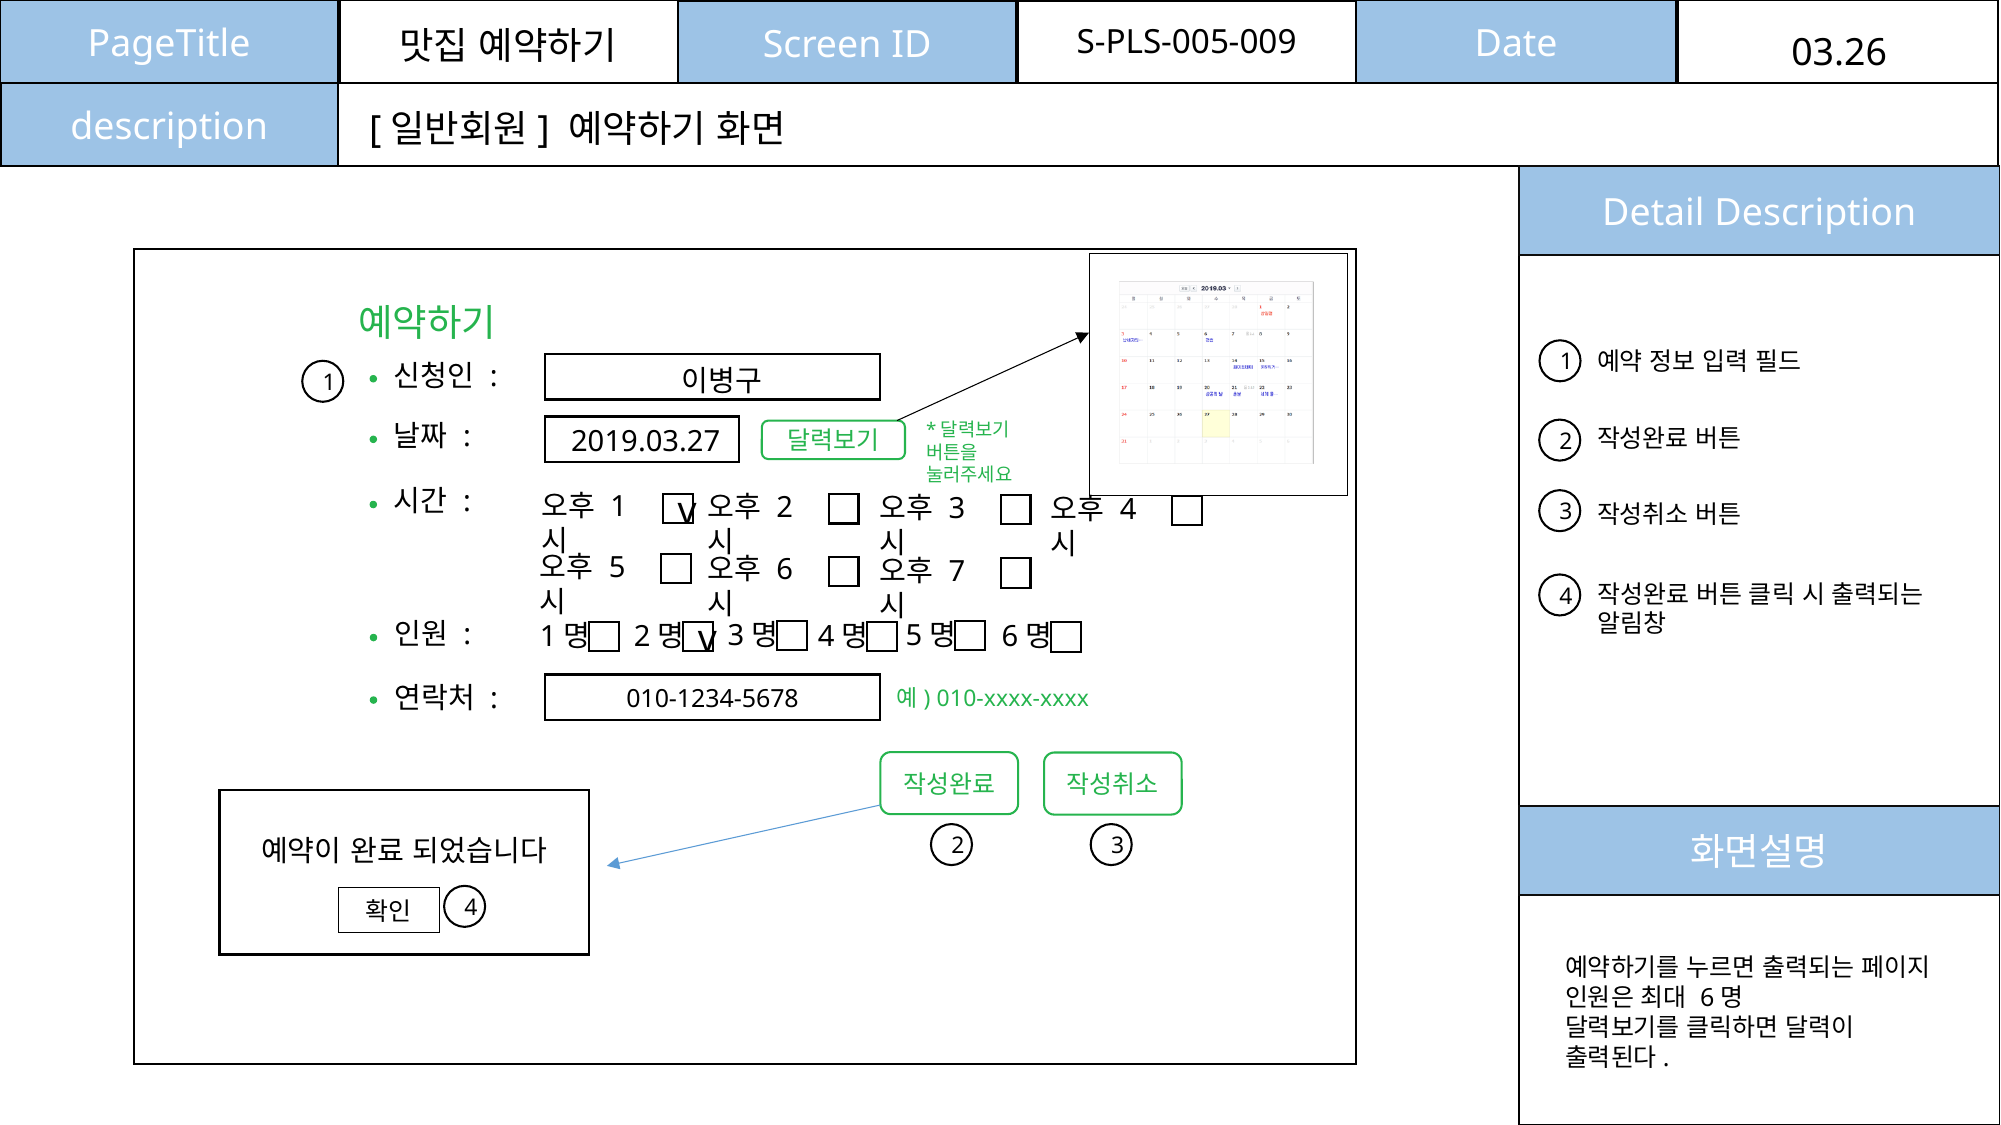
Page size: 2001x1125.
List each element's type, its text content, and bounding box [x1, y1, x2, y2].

picture [1089, 253, 1348, 496]
text_box 예약하기 [343, 291, 532, 352]
text_box [368, 632, 379, 643]
text_box [607, 626, 618, 652]
text_box 인원 : [379, 608, 525, 658]
text_box 시간 : [379, 474, 525, 525]
text_box 4 [1538, 573, 1582, 617]
text_box [674, 553, 692, 584]
text_box [973, 630, 986, 651]
text_box 날짜 : [379, 409, 543, 460]
text_box 5명 [890, 630, 973, 659]
text_box 2 [929, 823, 974, 867]
text_box 연락처 : [379, 671, 543, 722]
text_box [1013, 557, 1032, 589]
text_box 오후 1시 [526, 480, 675, 553]
text_box 달력보기 [760, 419, 907, 461]
text_box 3 [1089, 823, 1133, 867]
text_box *달력보기 버튼을 눌러주세요 [911, 421, 1073, 493]
text_box 1 [301, 359, 345, 403]
text_box 작성취소 [1043, 751, 1183, 816]
text_box 작성취소 버튼 [1582, 490, 1989, 536]
text_box 2명 [618, 609, 701, 660]
text_box 예약하기를 누르면 출력되는 페이지 인원은 최대 6명 달력보기를 클릭하면 달력이 출력된다. [1550, 943, 1969, 1079]
text_box 이병구 [544, 353, 881, 401]
text_box 2 [1538, 418, 1582, 462]
text_box 3명 [712, 628, 795, 659]
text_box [606, 804, 881, 866]
text_box Detail Description [1518, 165, 2000, 256]
text_box [368, 434, 379, 445]
text_box 010-1234-5678 [544, 673, 881, 721]
text_box 예) 010-xxxx-xxxx [882, 675, 1115, 718]
text_box 1 [1538, 339, 1582, 383]
text_box v [675, 493, 692, 524]
text_box v [701, 628, 712, 652]
text_box 예약 정보 입력 필드 [1582, 338, 1989, 383]
text_box [1184, 496, 1203, 526]
text_box 화면설명 [1518, 805, 2000, 896]
text_box 오후 3시 [864, 481, 1013, 545]
text_box [886, 630, 890, 652]
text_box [0, 0, 678, 84]
text_box [337, 84, 1999, 167]
text_box 3 [1538, 489, 1582, 533]
text_box 신청인 : [379, 350, 543, 401]
text_box 4 [443, 884, 487, 928]
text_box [678, 0, 1355, 84]
text_box 확인 [338, 887, 440, 933]
text_box [795, 628, 803, 651]
text_box [368, 373, 379, 384]
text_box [896, 332, 1090, 421]
text_box [133, 248, 1357, 1065]
text_box 1명 [525, 626, 607, 660]
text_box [1355, 0, 1999, 84]
text_box 오후 6시 [692, 543, 841, 628]
text_box [841, 493, 860, 525]
text_box 작성완료 [879, 751, 1020, 816]
text_box [368, 499, 379, 510]
text_box [1518, 896, 2000, 1125]
text_box 2019.03.27 [544, 415, 740, 463]
text_box 6명 [986, 610, 1069, 660]
text_box 오후 5시 [525, 540, 674, 626]
text_box 작성완료 버튼 클릭 시 출력되는 알림창 [1582, 570, 1989, 646]
text_box [1013, 494, 1032, 525]
text_box [1069, 621, 1082, 653]
text_box description [0, 84, 337, 167]
text_box 4명 [803, 609, 886, 660]
text_box [1518, 256, 2000, 805]
text_box 오후 7시 [864, 545, 1013, 630]
text_box 오후 4시 [1035, 482, 1184, 568]
text_box 작성완료 버튼 [1582, 415, 1989, 460]
text_box [368, 695, 379, 705]
text_box 오후 2시 [692, 481, 841, 543]
text_box [841, 556, 860, 587]
text_box [일반회원] 예약하기 화면 [354, 97, 801, 158]
text_box 예약이 완료 되었습니다 [218, 789, 590, 956]
